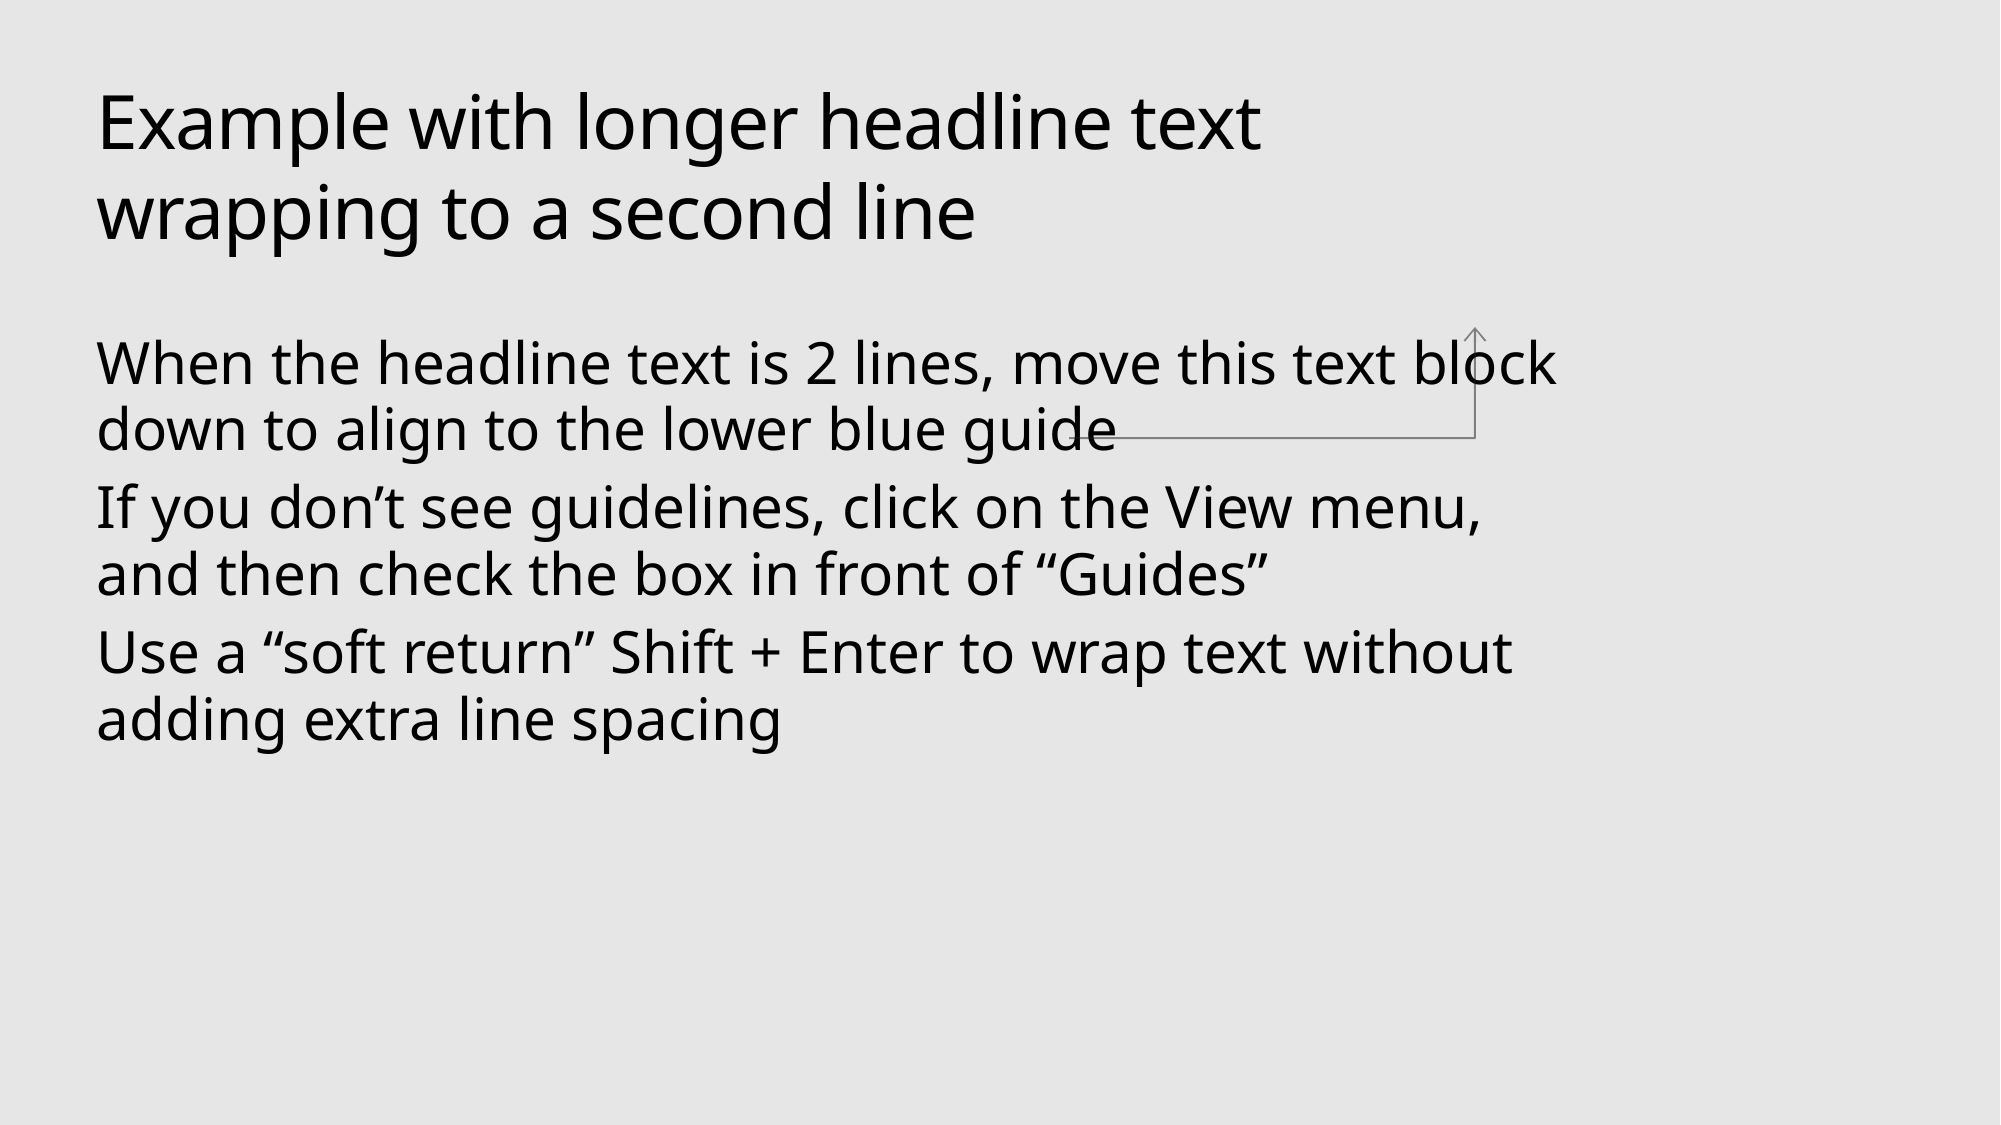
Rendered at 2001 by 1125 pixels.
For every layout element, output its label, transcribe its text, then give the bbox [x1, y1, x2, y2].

title Example with longer headline text wrapping to a second line [96, 75, 1904, 257]
list When the headline text is 2 lines, move this text block down to align to the lower blue guide If you don’t see guidelines, click on the View menu, and then check the box in front of “Guides” Use a “soft return” Shift + Enter to wrap text without adding extra line spacing [96, 331, 1905, 763]
text_box [1069, 327, 1487, 439]
